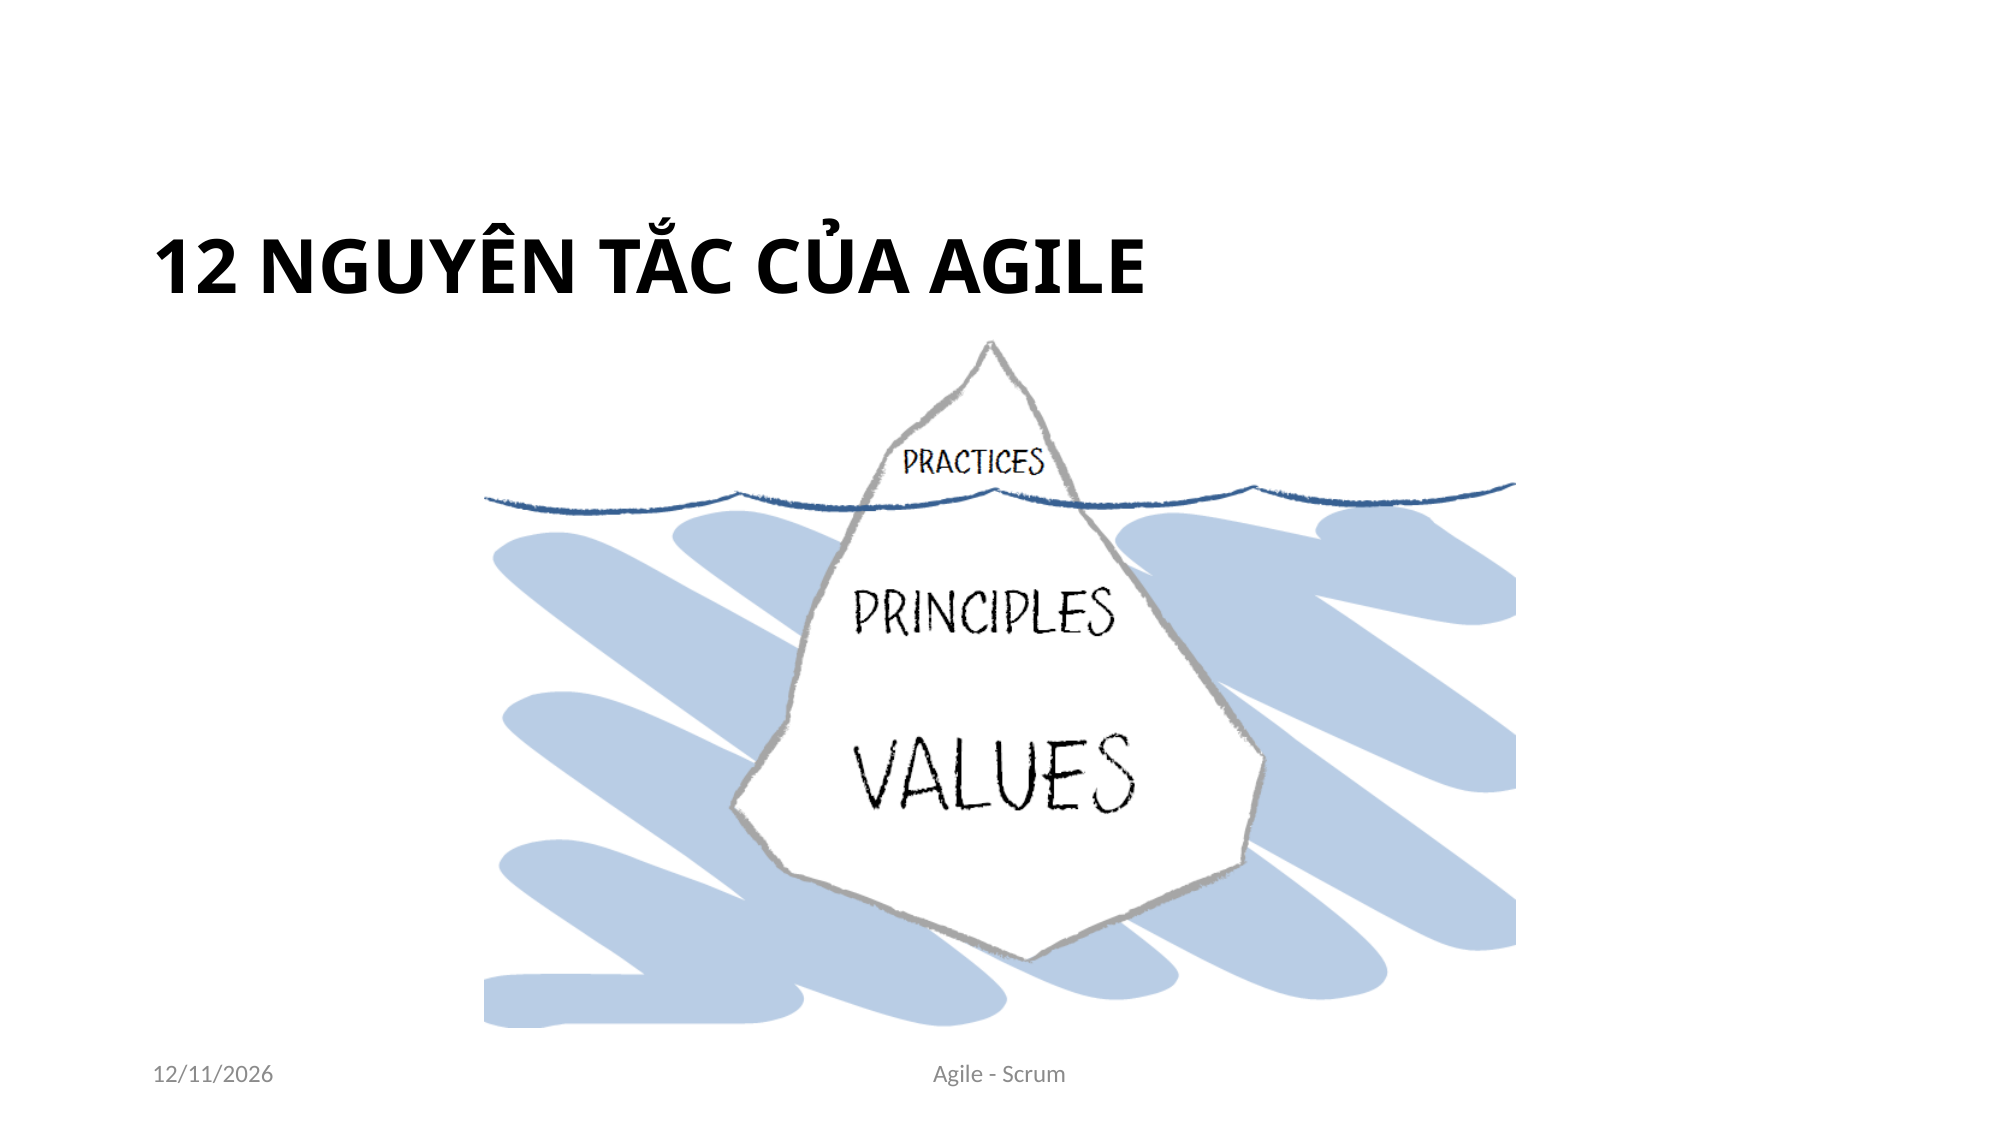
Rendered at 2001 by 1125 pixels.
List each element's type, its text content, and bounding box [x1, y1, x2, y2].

footer Agile - Scrum [662, 1042, 1338, 1103]
list 12 NGUYÊN TẮC CỦA AGILE [137, 221, 1863, 1014]
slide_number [137, 1042, 588, 1103]
picture [484, 260, 1516, 1028]
